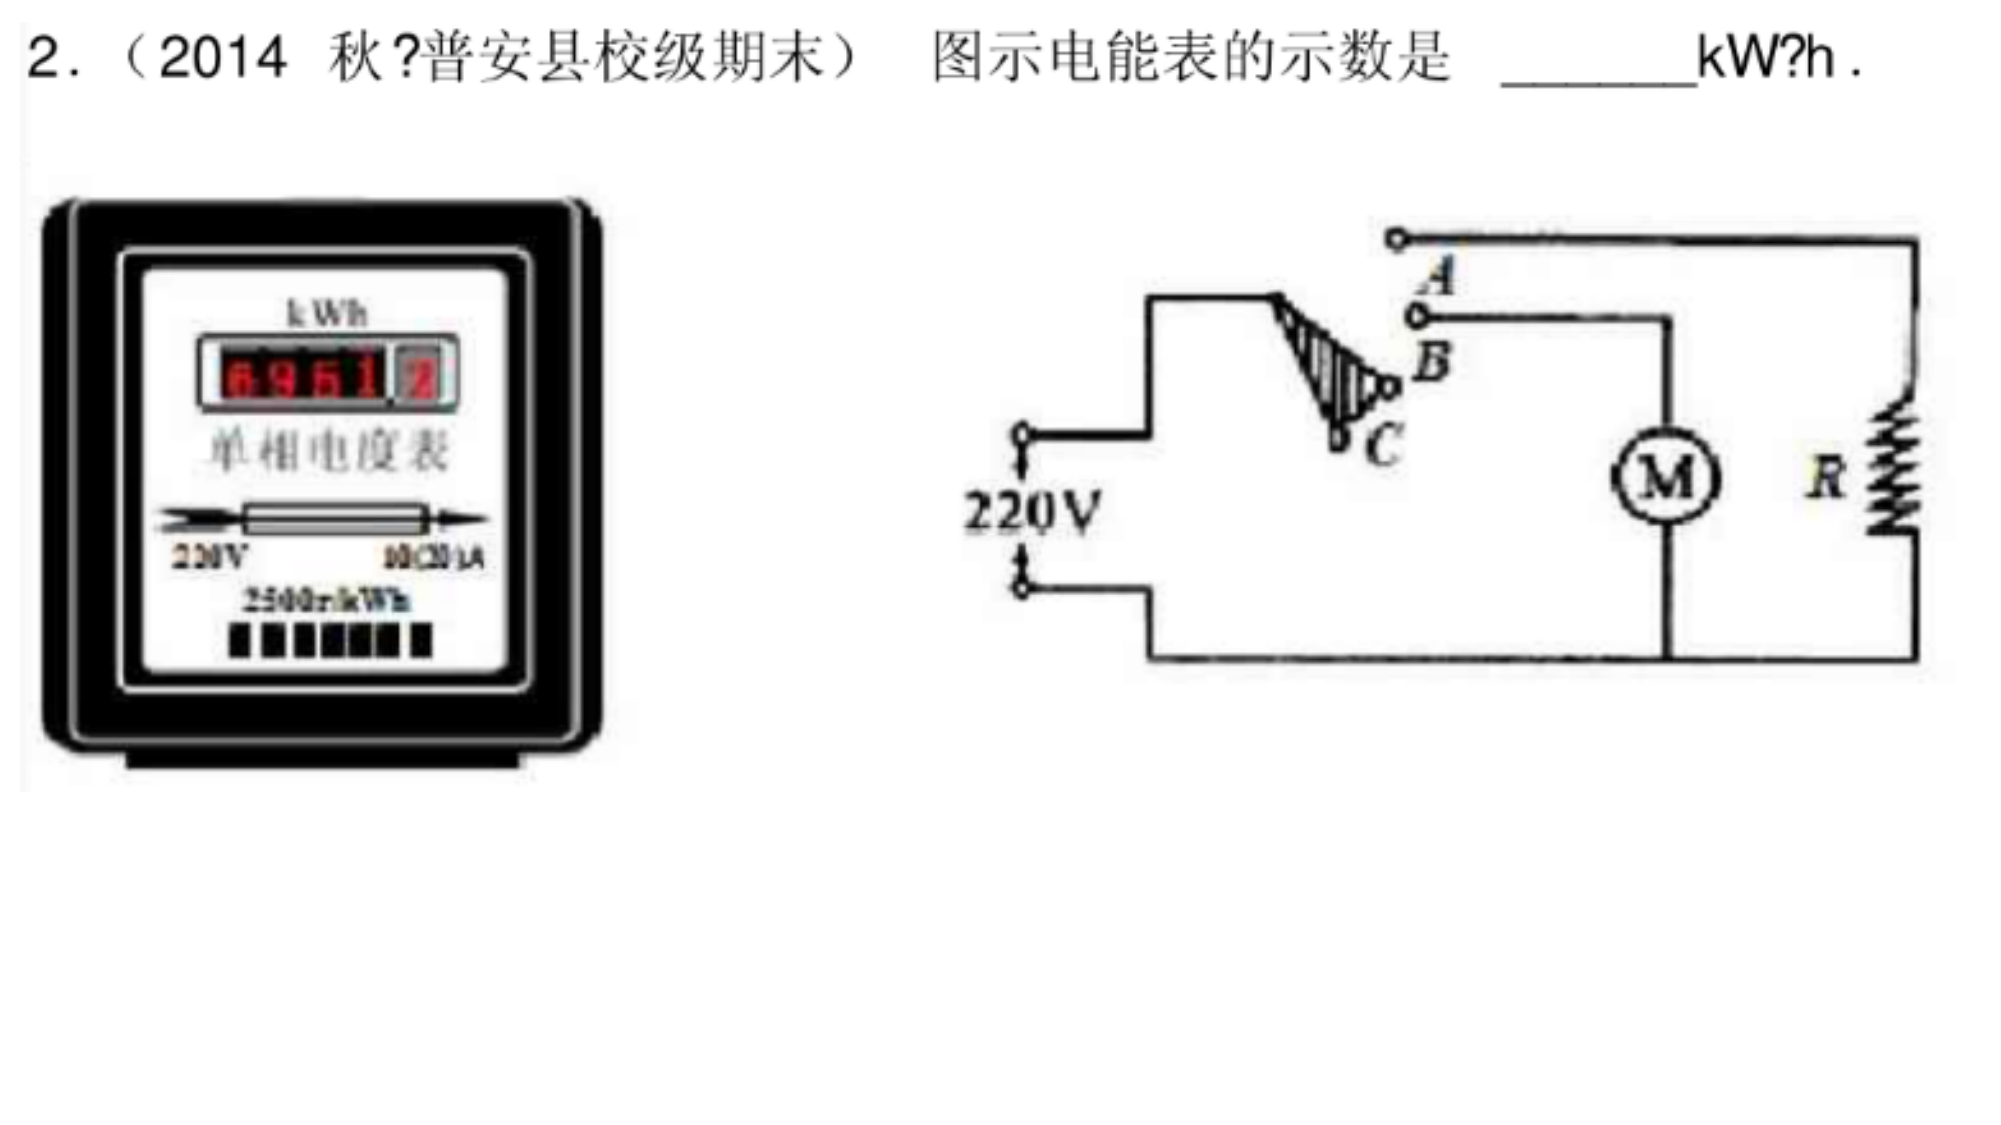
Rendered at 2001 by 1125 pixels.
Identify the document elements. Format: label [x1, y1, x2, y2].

picture [19, 22, 1965, 792]
